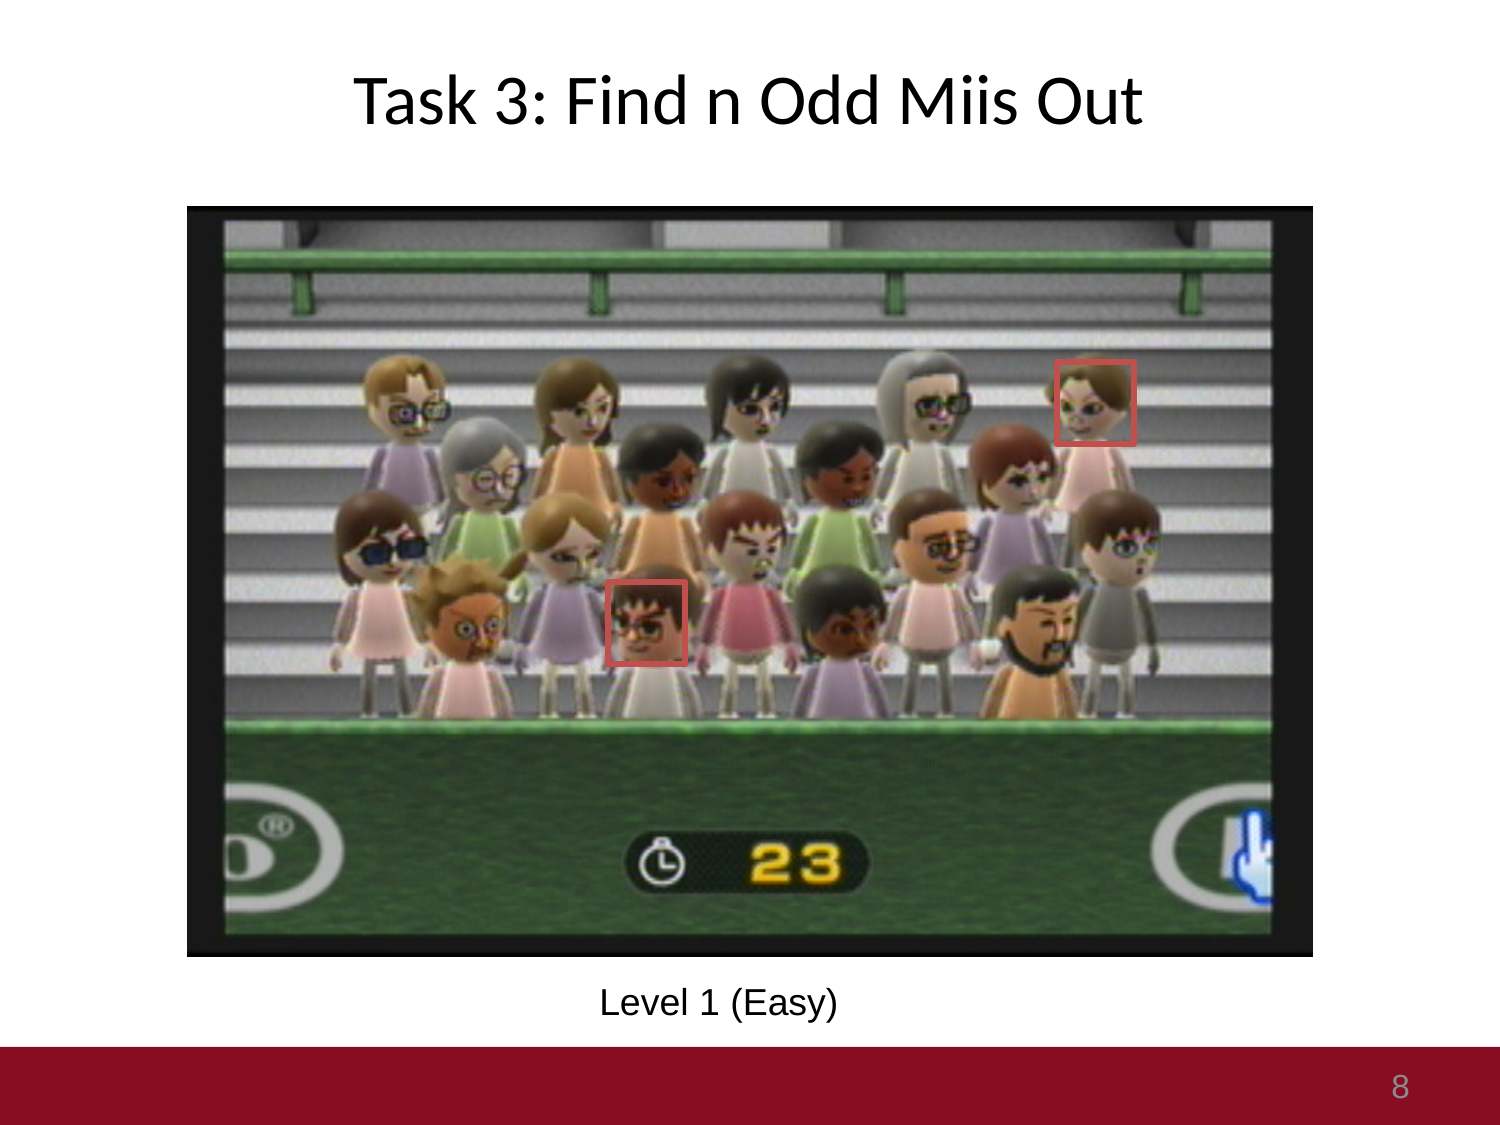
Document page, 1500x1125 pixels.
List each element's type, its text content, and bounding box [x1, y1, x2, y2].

slide_number 8 [1074, 1057, 1425, 1118]
picture [187, 206, 1313, 957]
text_box Level 1 (Easy) [584, 974, 963, 1031]
title Task 3: Find n Odd Miis Out [75, 45, 1425, 233]
